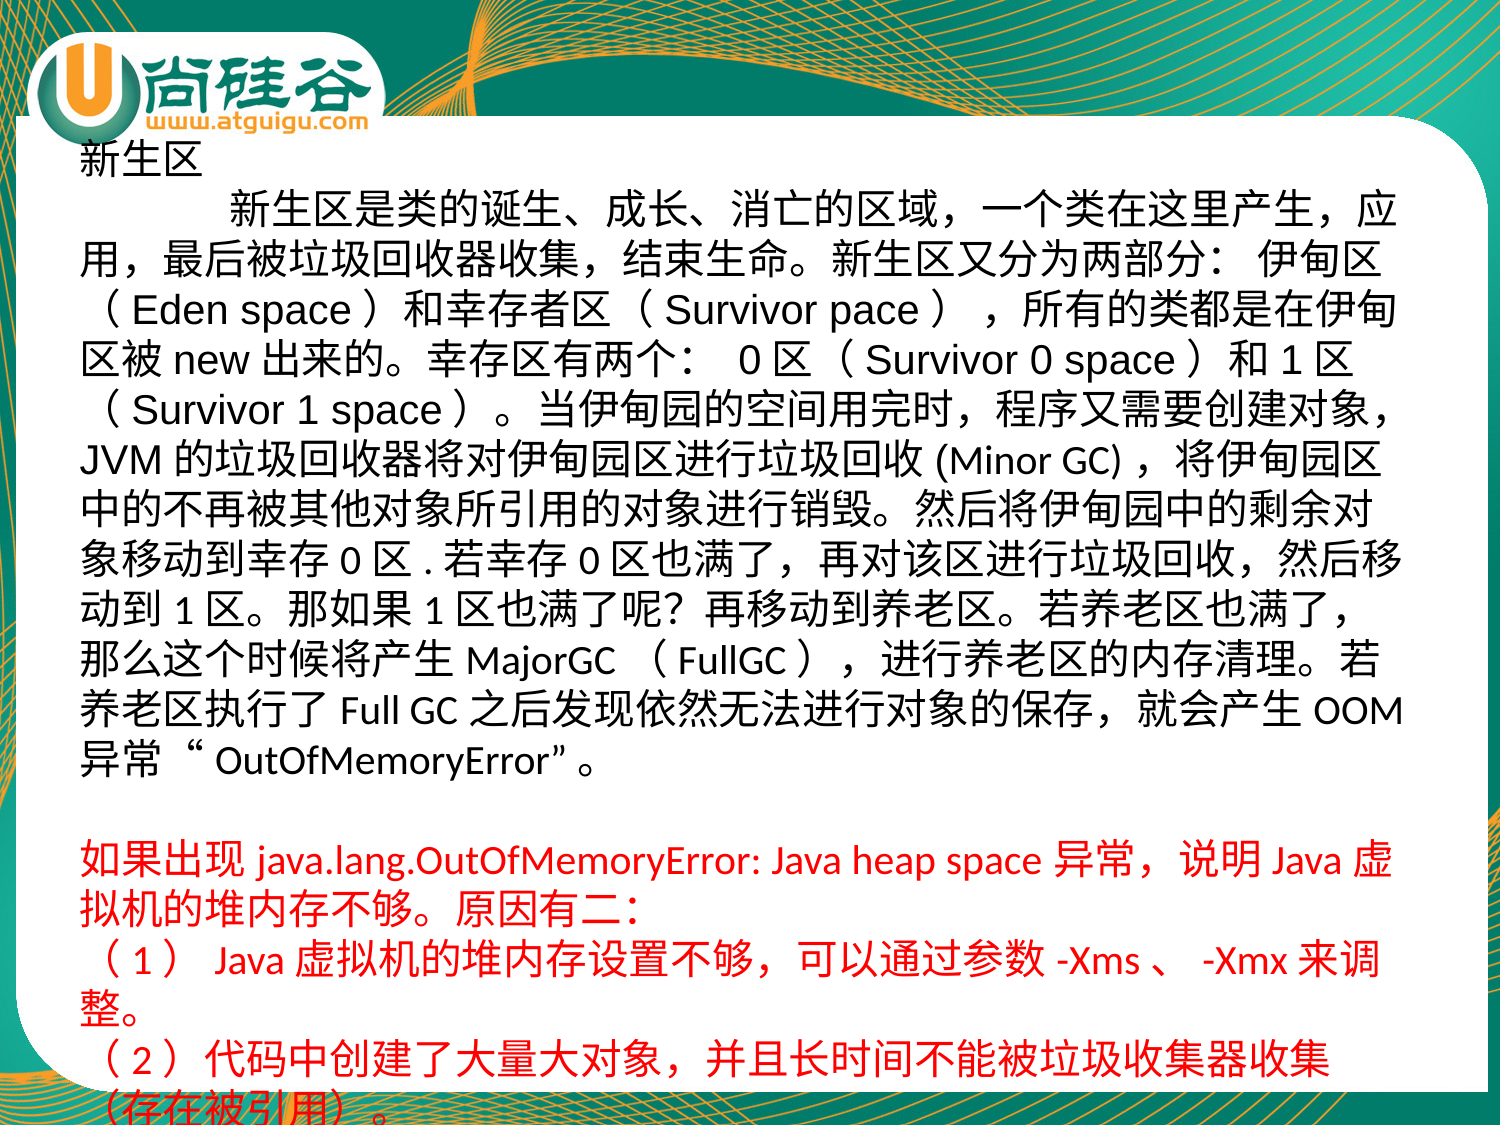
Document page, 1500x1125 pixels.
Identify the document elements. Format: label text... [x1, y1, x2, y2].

text_box 新生区 新生区是类的诞生、成长、消亡的区域，一个类在这里产生，应用，最后被垃圾回收器收集，结束生命。新生区又分为两部分： 伊甸区（Eden space）和幸存者区（Survivor pace） ，所有的类都是在伊甸区被new出来的。幸存区有两个： 0区（Survivor 0 space）和1区（Survivor 1 space）。当伊甸园的空间用完时，程序又需要创建对象，JVM的垃圾回收器将对伊甸园区进行垃圾回收(Minor GC)，将伊甸园区中的不再被其他对象所引用的对象进行销毁。然后将伊甸园中的剩余对象移动到幸存0区.若幸存0区也满了，再对该区进行垃圾回收，然后移动到1区。那如果1区也满了呢？再移动到养老区。若养老区也满了，那么这个时候将产生MajorGC（FullGC），进行养老区的内存清理。若养老区执行了Full GC之后发现依然无法进行对象的保存，就会产生OOM异常“OutOfMemoryError”。 如果出现java.lang.OutOfMemoryError: Java heap space异常，说明Java虚拟机的堆内存不够。原因有二： （1）Java虚拟机的堆内存设置不够，可以通过参数-Xms、-Xmx来调整。 （2）代码中创建了大量大对象，并且长时间不能被垃圾收集器收集（存在被引用）。 [64, 125, 1424, 1125]
picture [0, 0, 1500, 1125]
